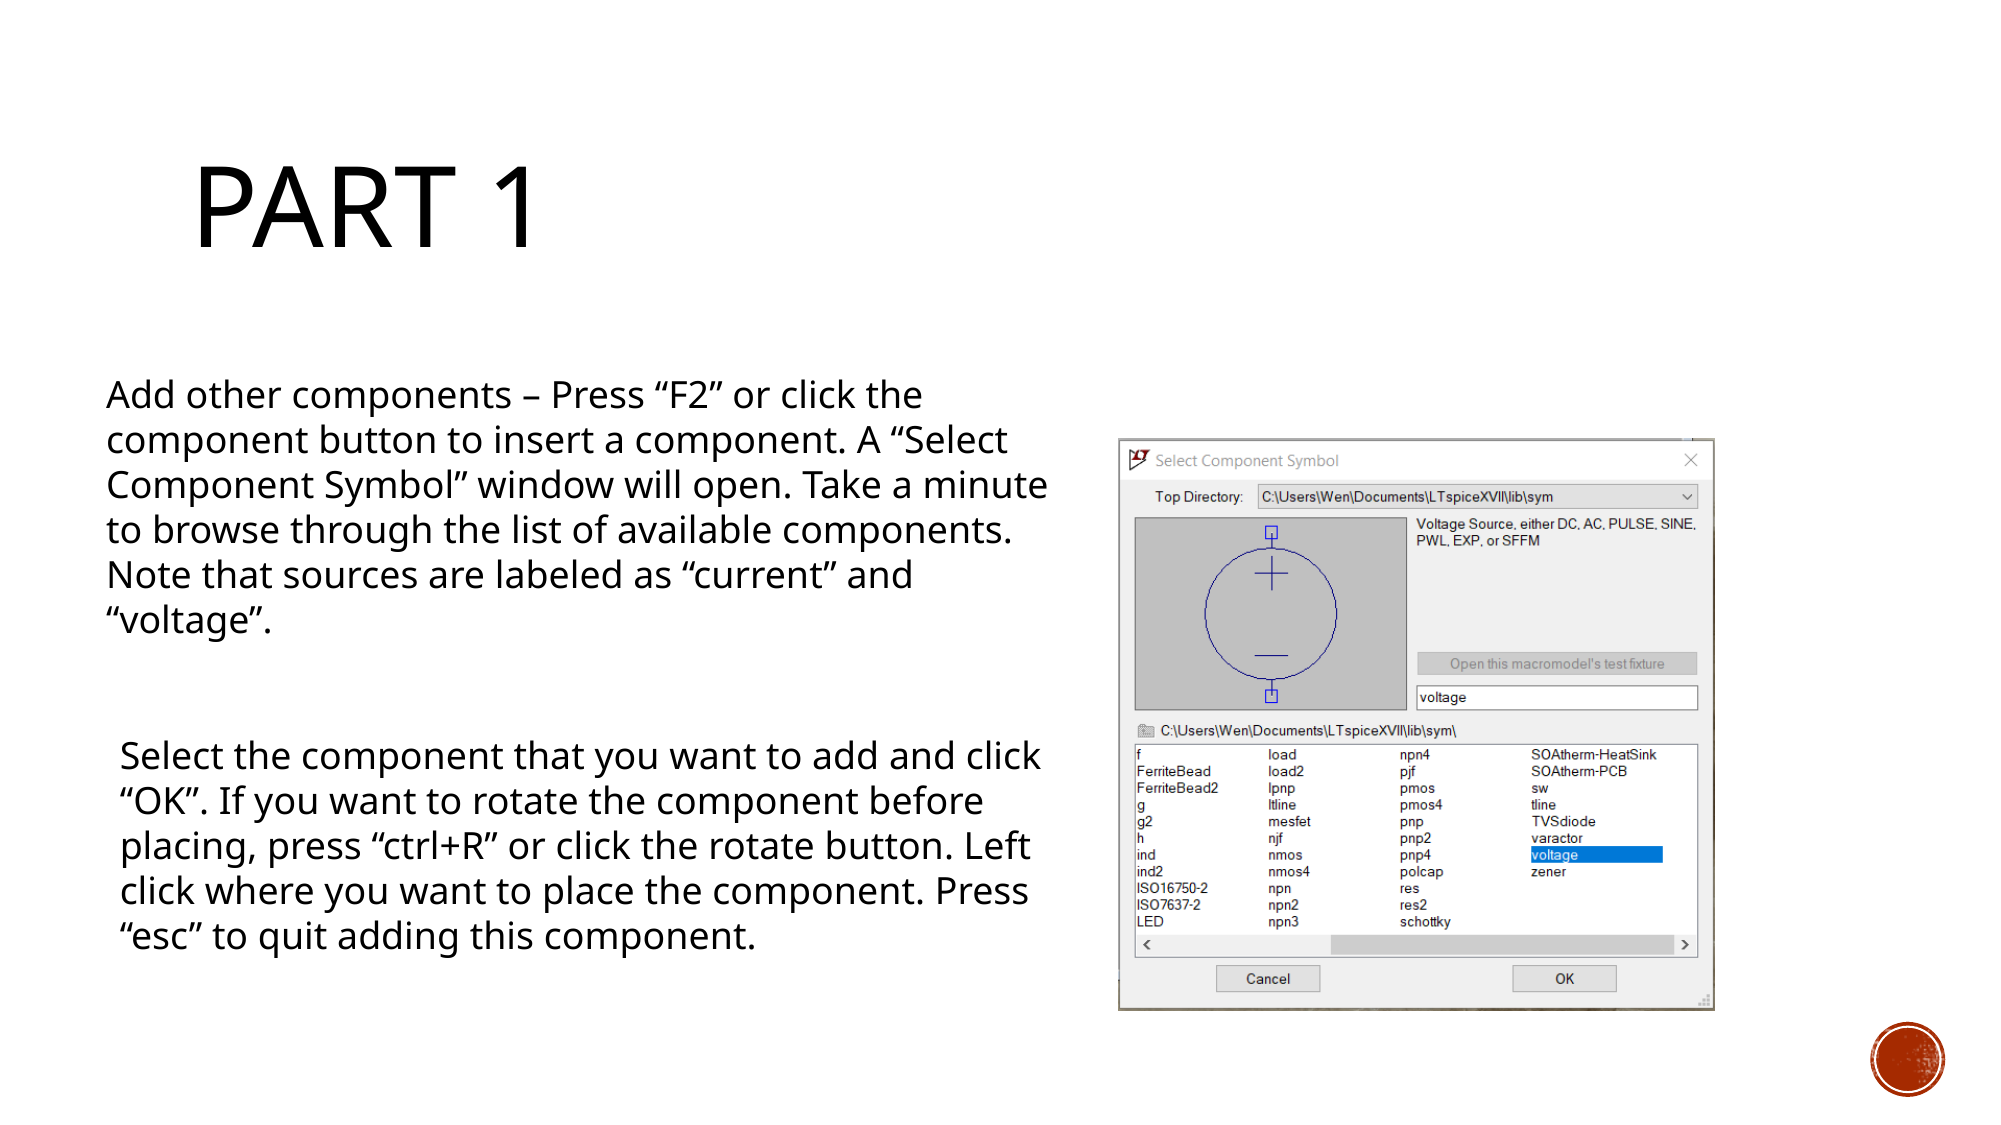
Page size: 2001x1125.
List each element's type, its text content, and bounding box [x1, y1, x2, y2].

text_box Select the component that you want to add and click “OK”. If you want to rotate the component before placing, press “ctrl+R” or click the rotate button. Left click where you want to place the component. Press “esc” to quit adding this component. [105, 724, 1105, 964]
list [1122, 441, 1713, 1008]
title Part 1 [175, 79, 1826, 344]
picture [1118, 438, 1122, 1011]
text_box Add other components – Press “F2” or click the component button to insert a component. A “Select Component Symbol” window will open. Take a minute to browse through the list of available components. Note that sources are labeled as “current” and “voltage”. [91, 363, 1092, 649]
